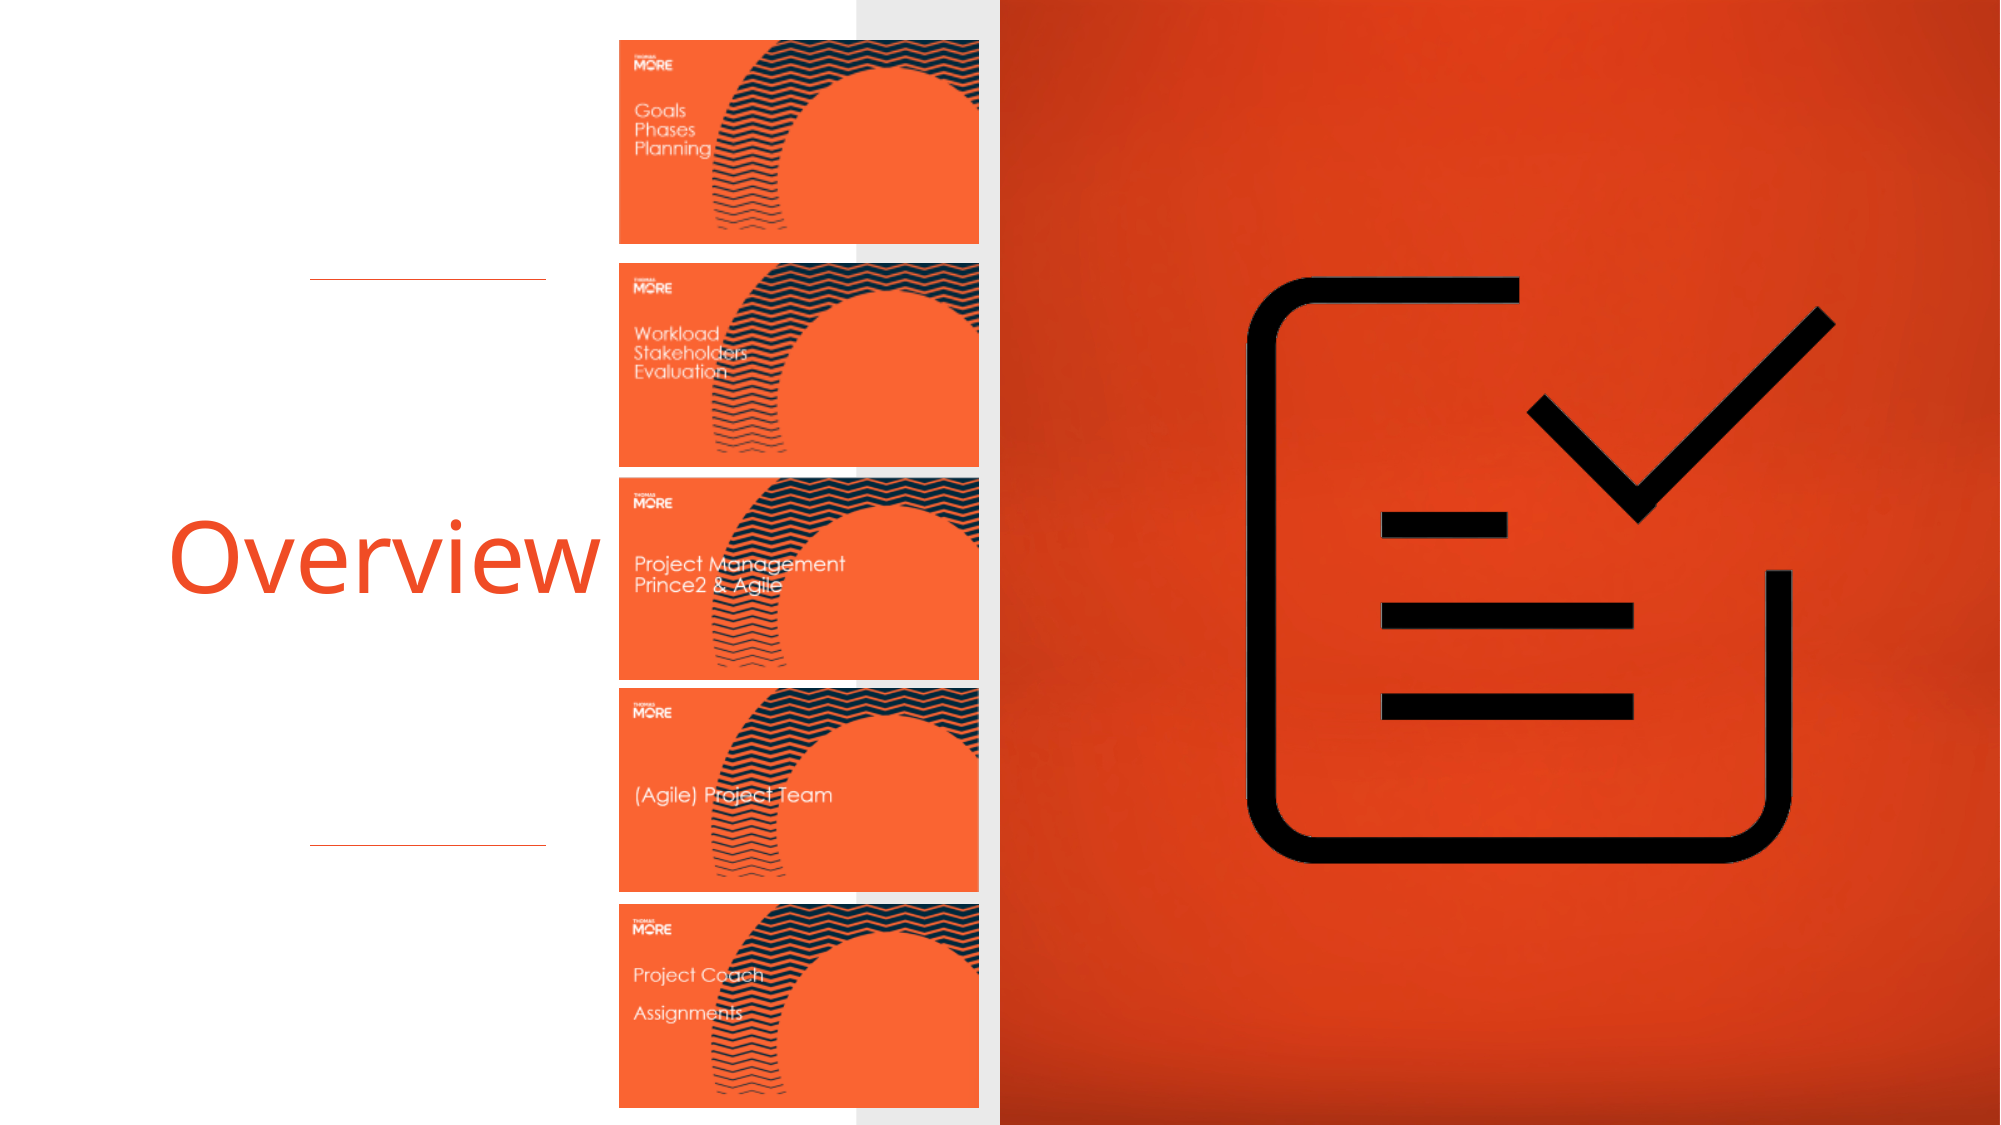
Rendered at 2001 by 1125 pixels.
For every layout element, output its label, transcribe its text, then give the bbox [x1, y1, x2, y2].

picture [769, 279, 979, 286]
title Overview [0, 279, 769, 844]
picture [769, 286, 979, 467]
picture [769, 492, 979, 501]
picture [769, 477, 979, 494]
picture [1000, 0, 2000, 1125]
picture [619, 688, 979, 892]
picture [769, 501, 979, 680]
picture [619, 263, 979, 279]
picture [619, 40, 979, 244]
picture [619, 904, 979, 1108]
